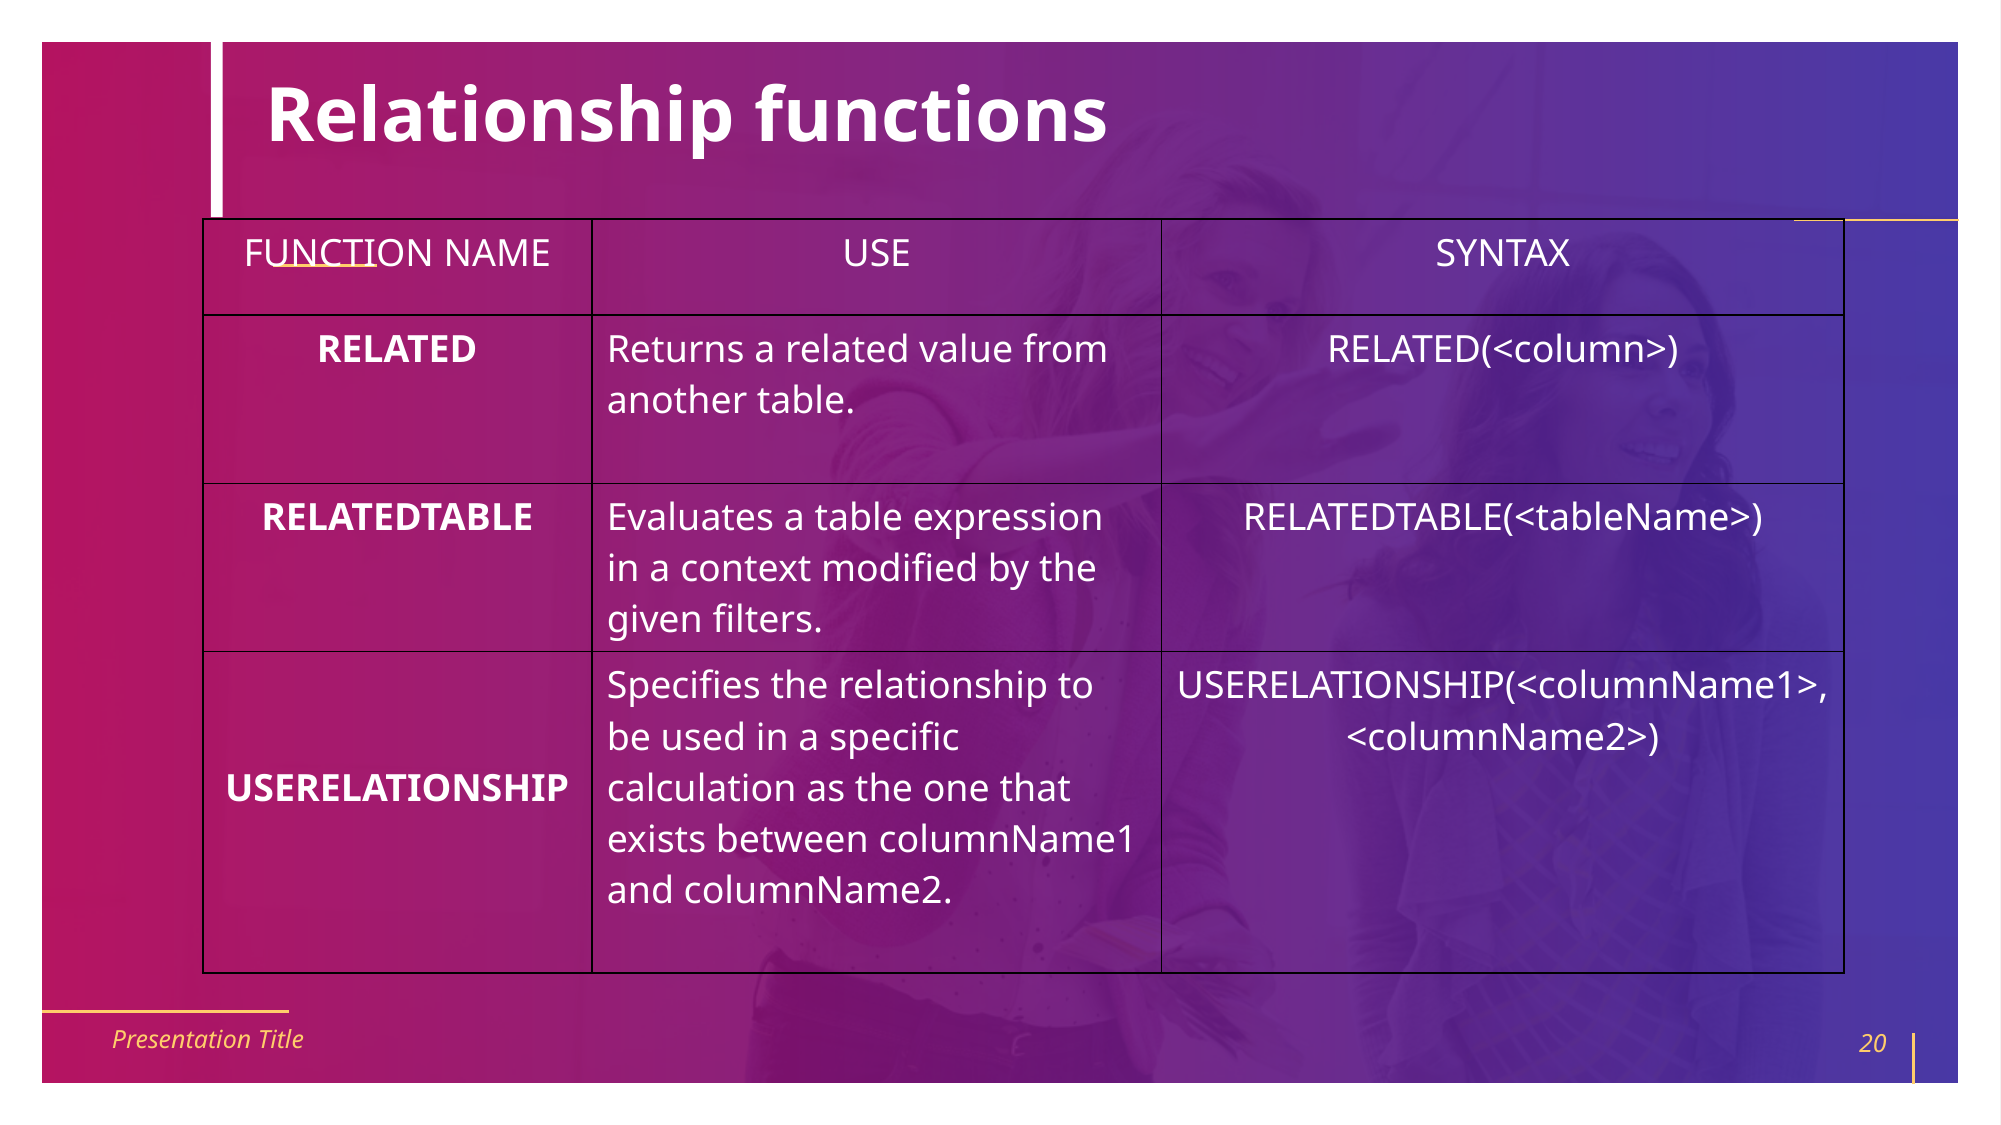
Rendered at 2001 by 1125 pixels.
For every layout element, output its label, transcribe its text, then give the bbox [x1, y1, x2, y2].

table_cell USERELATIONSHIP(<columnName1>,<columnName2>) [1162, 652, 1843, 972]
table_cell Specifies the relationship to be used in a specific calculation as the one that exists between columnName1 and columnName2. [593, 652, 1161, 972]
table_cell RELATED [204, 316, 591, 483]
table_header SYNTAX [1162, 220, 1843, 314]
table_cell Returns a related value from another table. [593, 316, 1161, 483]
table_cell USERELATIONSHIP [204, 652, 591, 972]
table_cell RELATED(<column>) [1162, 316, 1843, 483]
table_cell Evaluates a table expression in a context modified by the given filters. [593, 484, 1161, 651]
text_box Relationship functions [250, 59, 1792, 254]
footer Presentation Title [96, 1010, 555, 1071]
slide_number 20 [1451, 1015, 1902, 1075]
table_header USE [593, 254, 1161, 314]
table_cell RELATEDTABLE(<tableName>) [1162, 484, 1843, 651]
table_header FUNCTION NAME [204, 220, 591, 314]
table_cell RELATEDTABLE [204, 484, 591, 651]
